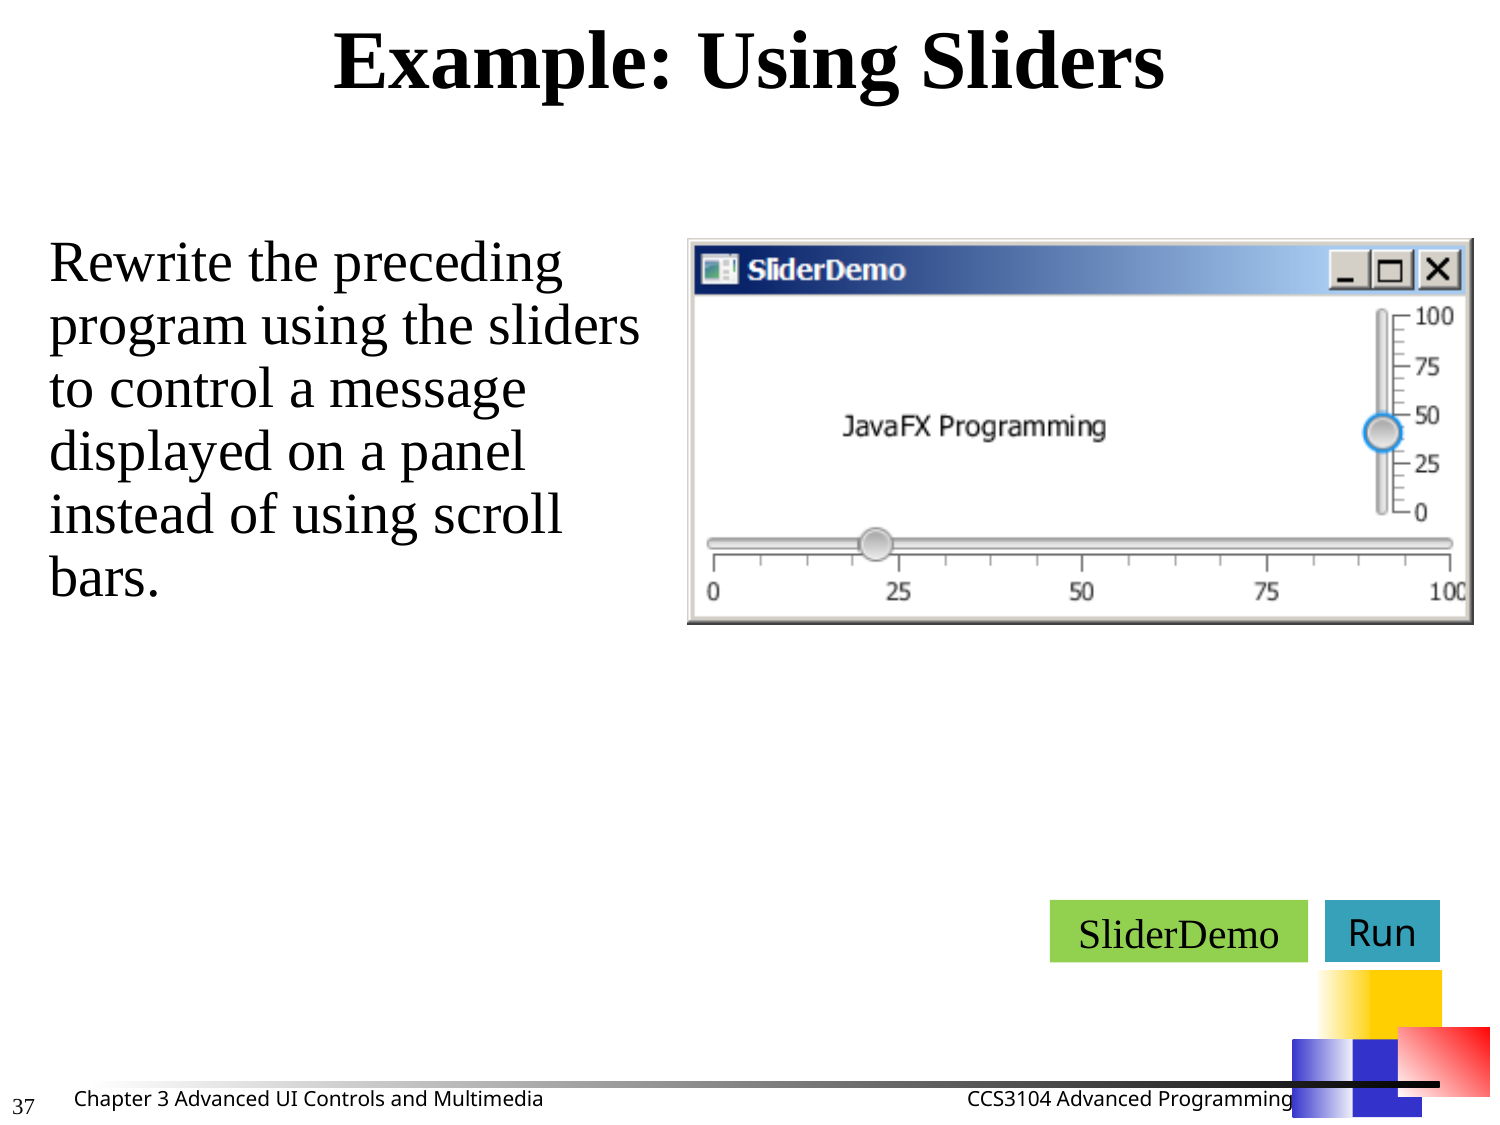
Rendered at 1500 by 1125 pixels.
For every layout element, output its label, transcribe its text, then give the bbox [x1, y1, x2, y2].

picture [687, 237, 1474, 626]
list Rewrite the preceding program using the sliders to control a message displayed on a panel instead of using scroll bars. [37, 224, 676, 626]
text_box SliderDemo [1049, 899, 1309, 963]
text_box Run [1324, 899, 1440, 963]
title Example: Using Sliders [112, 0, 1388, 235]
